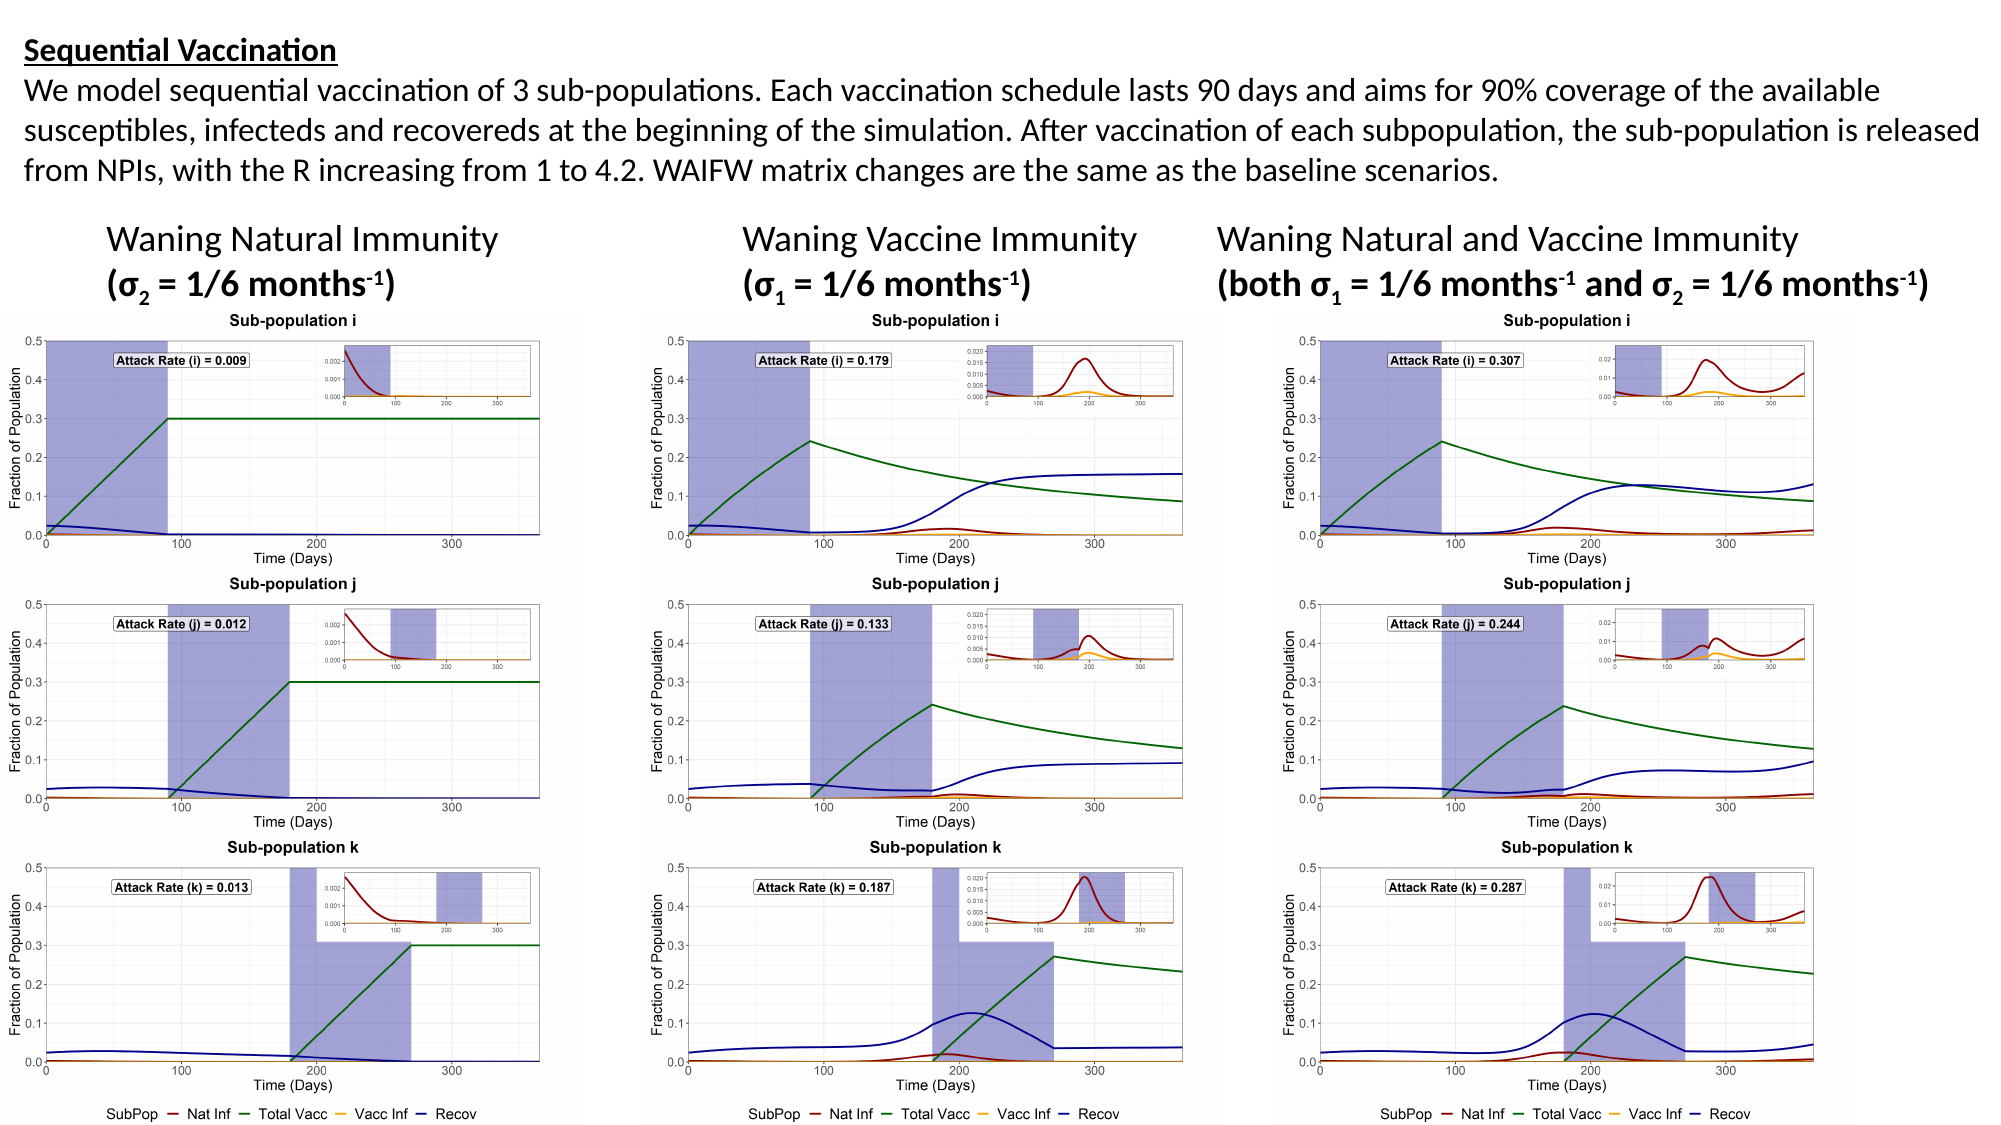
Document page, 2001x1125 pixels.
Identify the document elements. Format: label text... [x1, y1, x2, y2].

text_box Sequential Vaccination We model sequential vaccination of 3 sub-populations. Each vaccination schedule lasts 90 days and aims for 90% coverage of the available susceptibles, infecteds and recovereds at the beginning of the simulation. After vaccination of each subpopulation, the sub-population is released from NPIs, with the R increasing from 1 to 4.2. WAIFW matrix changes are the same as the baseline scenarios. [9, 20, 2000, 236]
picture [0, 312, 581, 1125]
text_box Waning Vaccine Immunity (σ1 = 1/6 months-1) [727, 206, 1153, 312]
text_box Waning Natural and Vaccine Immunity (both σ1 = 1/6 months-1 and σ2 = 1/6 months-1) [1202, 206, 1954, 318]
text_box Waning Natural Immunity (σ2 = 1/6 months-1) [91, 206, 514, 312]
picture [642, 312, 1224, 1125]
picture [1274, 312, 1855, 1125]
